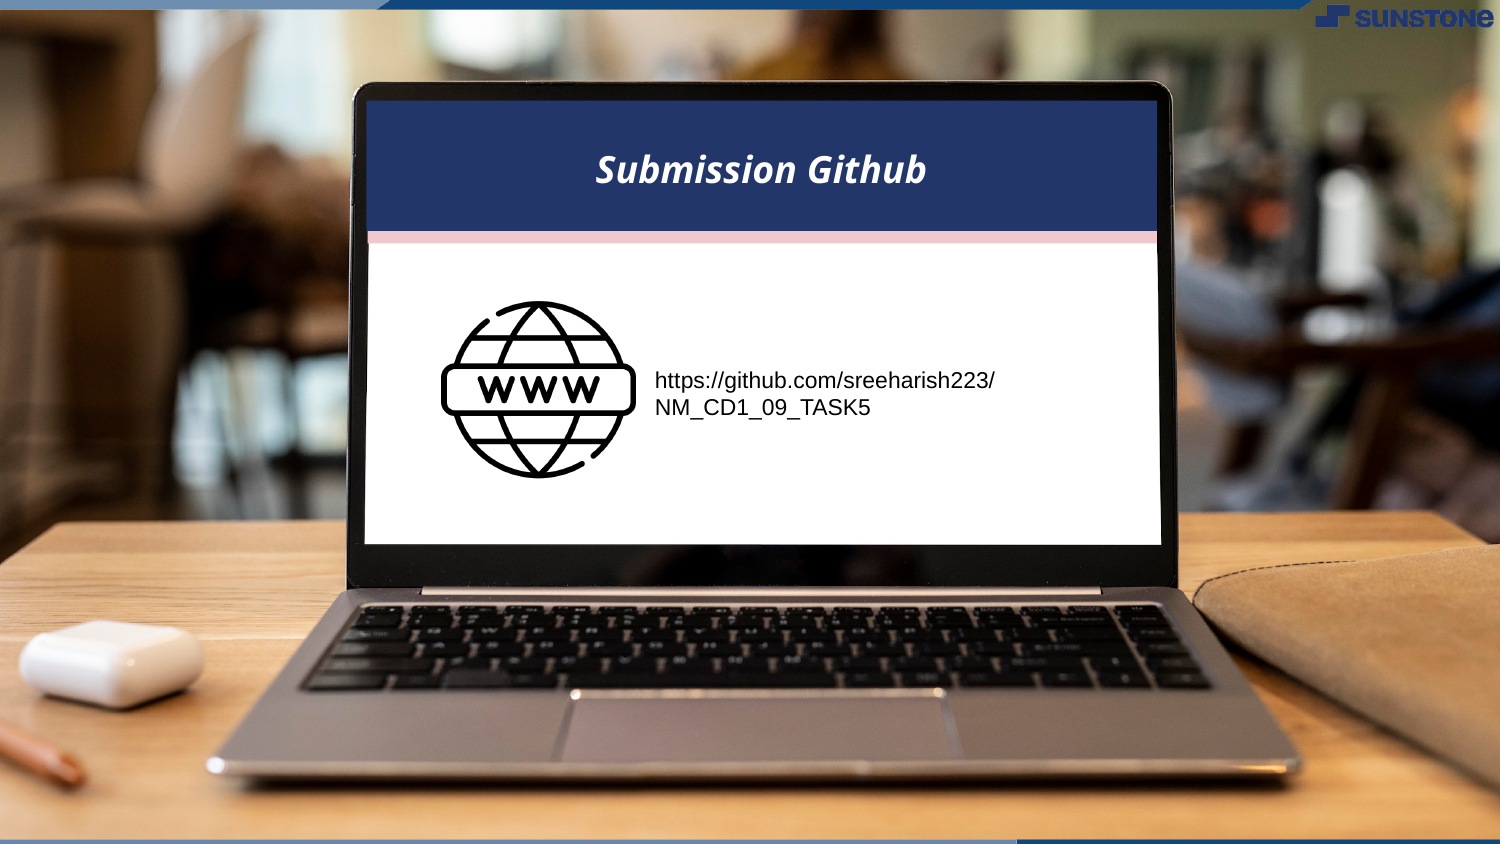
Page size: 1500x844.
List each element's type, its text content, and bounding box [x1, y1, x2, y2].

text_box https://github.com/sreeharish223/NM_CD1_09_TASK5 [640, 350, 1182, 436]
list Submission Github [432, 131, 1091, 206]
picture [0, 0, 1500, 844]
